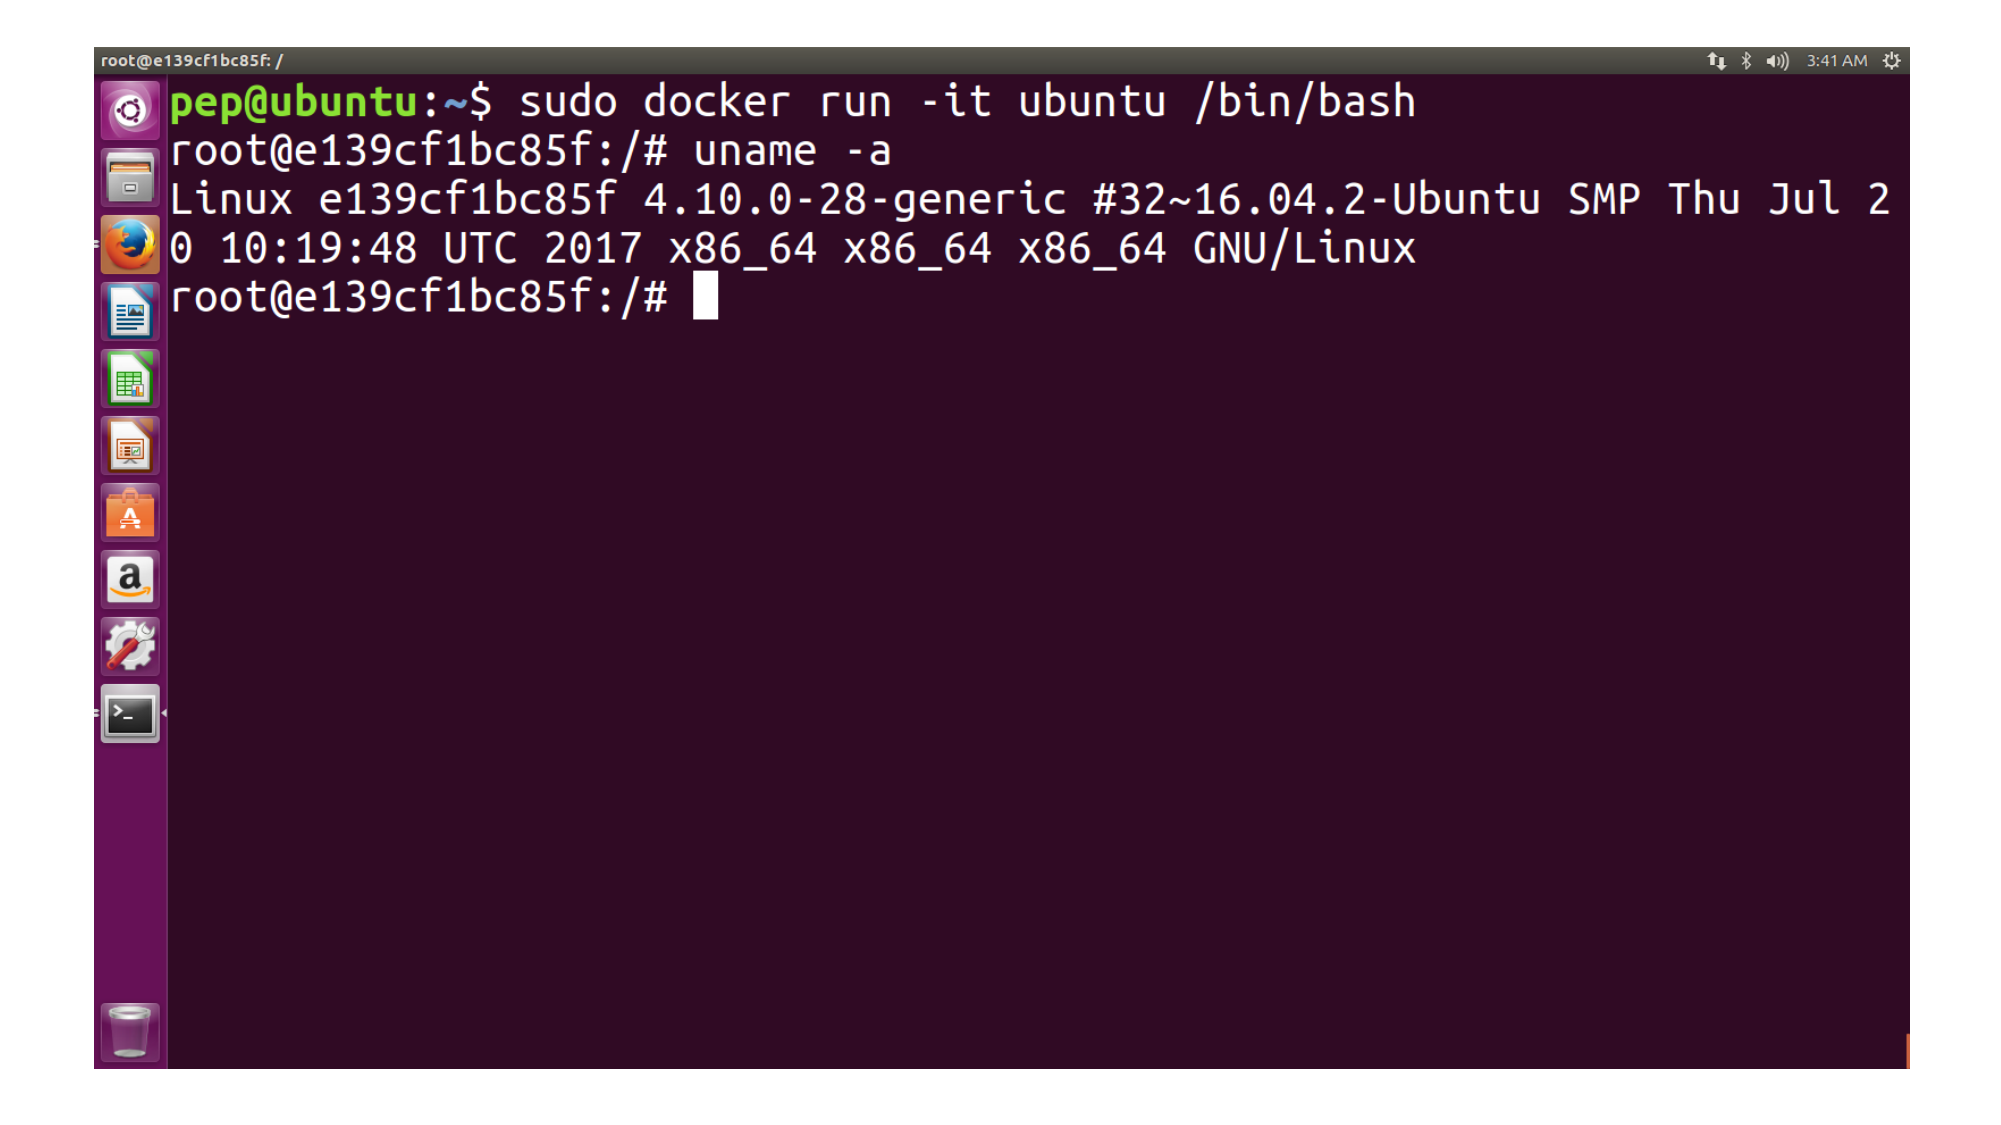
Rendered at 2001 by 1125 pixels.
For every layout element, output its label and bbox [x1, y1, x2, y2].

list [94, 47, 1910, 1069]
